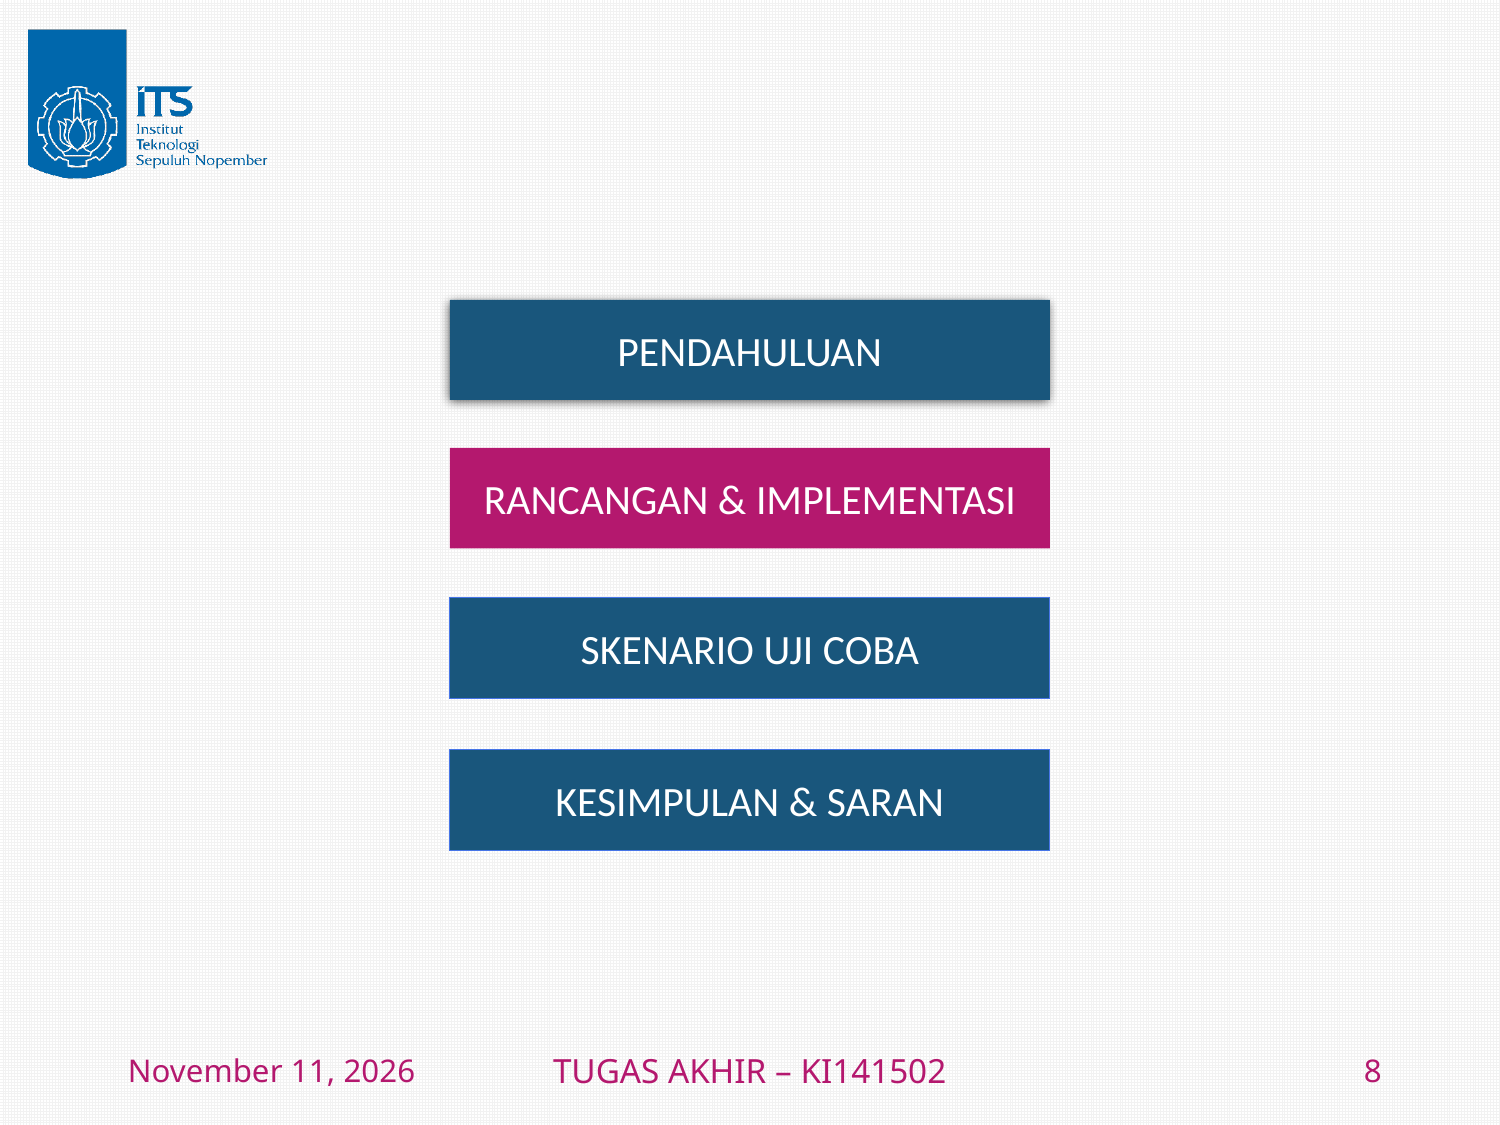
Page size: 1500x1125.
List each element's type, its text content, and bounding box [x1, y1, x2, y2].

text_box RANCANGAN & IMPLEMENTASI [449, 447, 1050, 549]
picture [19, 21, 274, 187]
text_box PENDAHULUAN [449, 299, 1050, 400]
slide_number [103, 1042, 441, 1103]
slide_number 8 [1059, 1042, 1397, 1103]
text_box SKENARIO UJI COBA [449, 597, 1050, 699]
text_box KESIMPULAN & SARAN [449, 749, 1050, 851]
footer TUGAS AKHIR – KI141502 [496, 1042, 1004, 1103]
